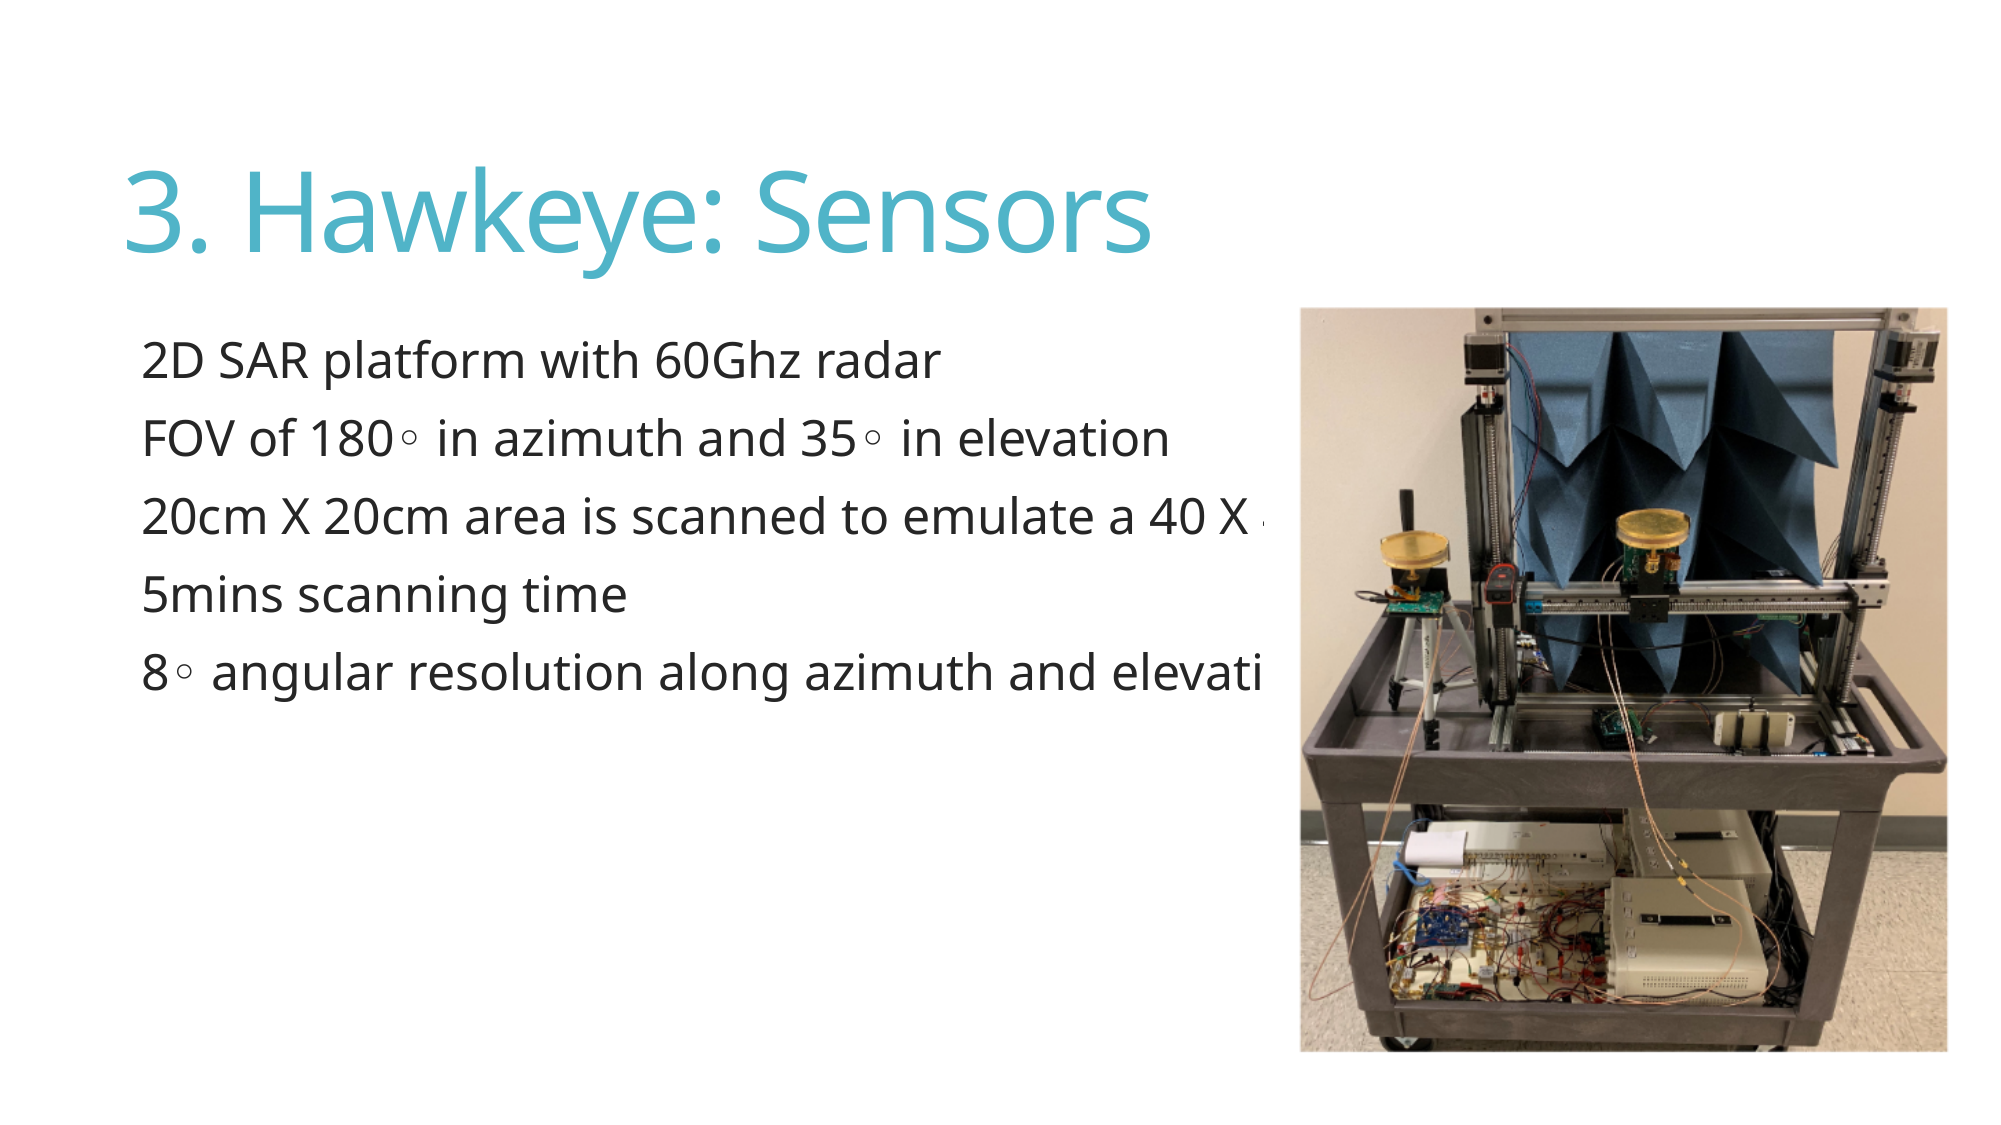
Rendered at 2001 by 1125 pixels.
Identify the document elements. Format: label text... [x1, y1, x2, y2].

title 3. Hawkeye: Sensors [107, 81, 1875, 354]
list 2D SAR platform with 60Ghz radar FOV of 180◦ in azimuth and 35◦ in elevation 20cm X 20cm area is scanned to emulate a 40 X 40 array 5mins scanning time 8◦ angular resolution along azimuth and elevation axes [111, 329, 1263, 948]
picture [1263, 258, 1988, 1069]
